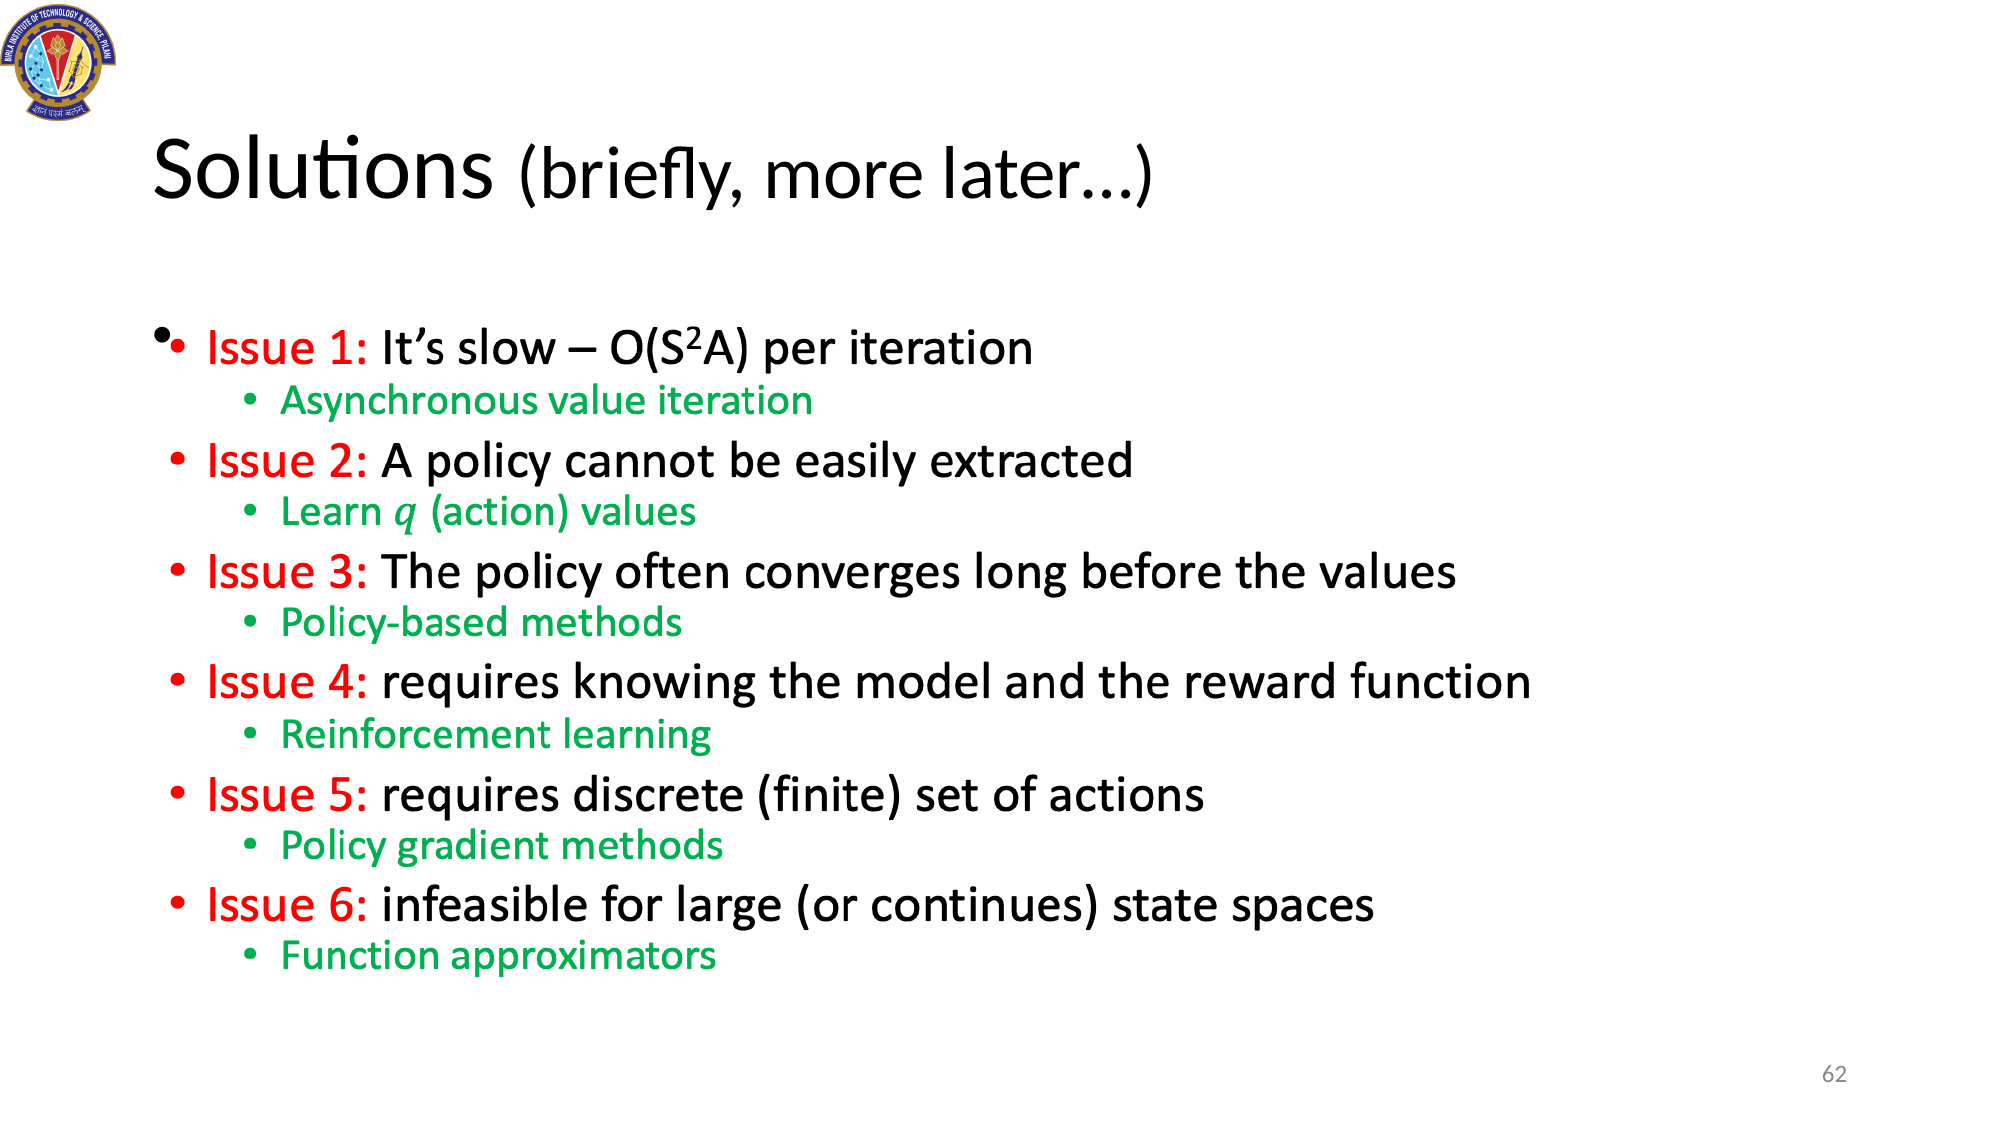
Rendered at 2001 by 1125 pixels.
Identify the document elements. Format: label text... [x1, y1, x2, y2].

picture [0, 4, 116, 121]
list [137, 299, 1863, 1014]
slide_number 62 [1412, 1042, 1863, 1103]
title Solutions (briefly, more later…) [137, 59, 1863, 278]
